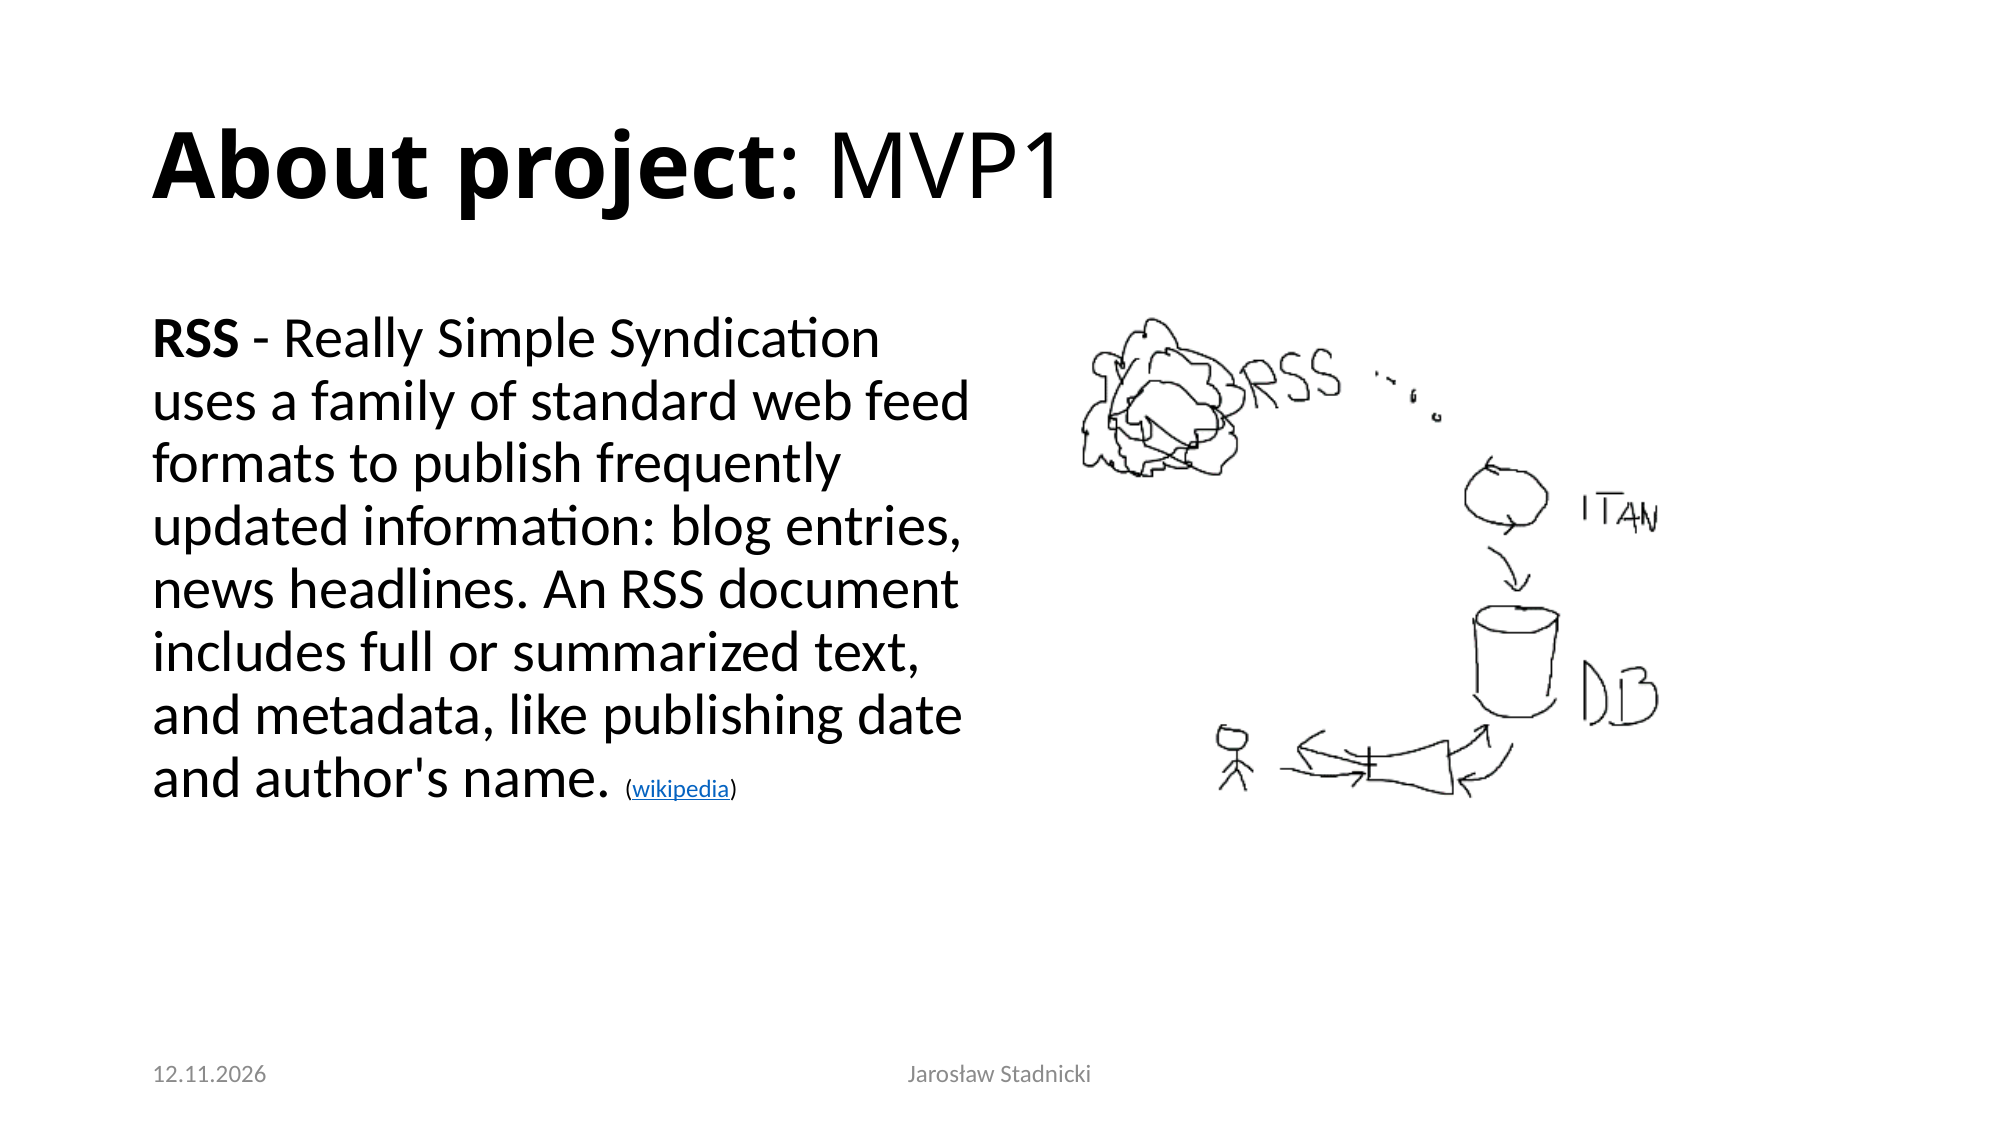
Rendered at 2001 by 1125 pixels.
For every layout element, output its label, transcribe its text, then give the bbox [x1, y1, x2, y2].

footer Jarosław Stadnicki [662, 1042, 1338, 1103]
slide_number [137, 1042, 588, 1103]
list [1080, 299, 1795, 1014]
list RSS - Really Simple Syndication uses a family of standard web feed formats to publish frequently updated information: blog entries, news headlines. An RSS document includes full or summarized text, and metadata, like publishing date and author's name. (wikipedia) [137, 299, 988, 1014]
title About project: MVP1 [137, 59, 1863, 278]
